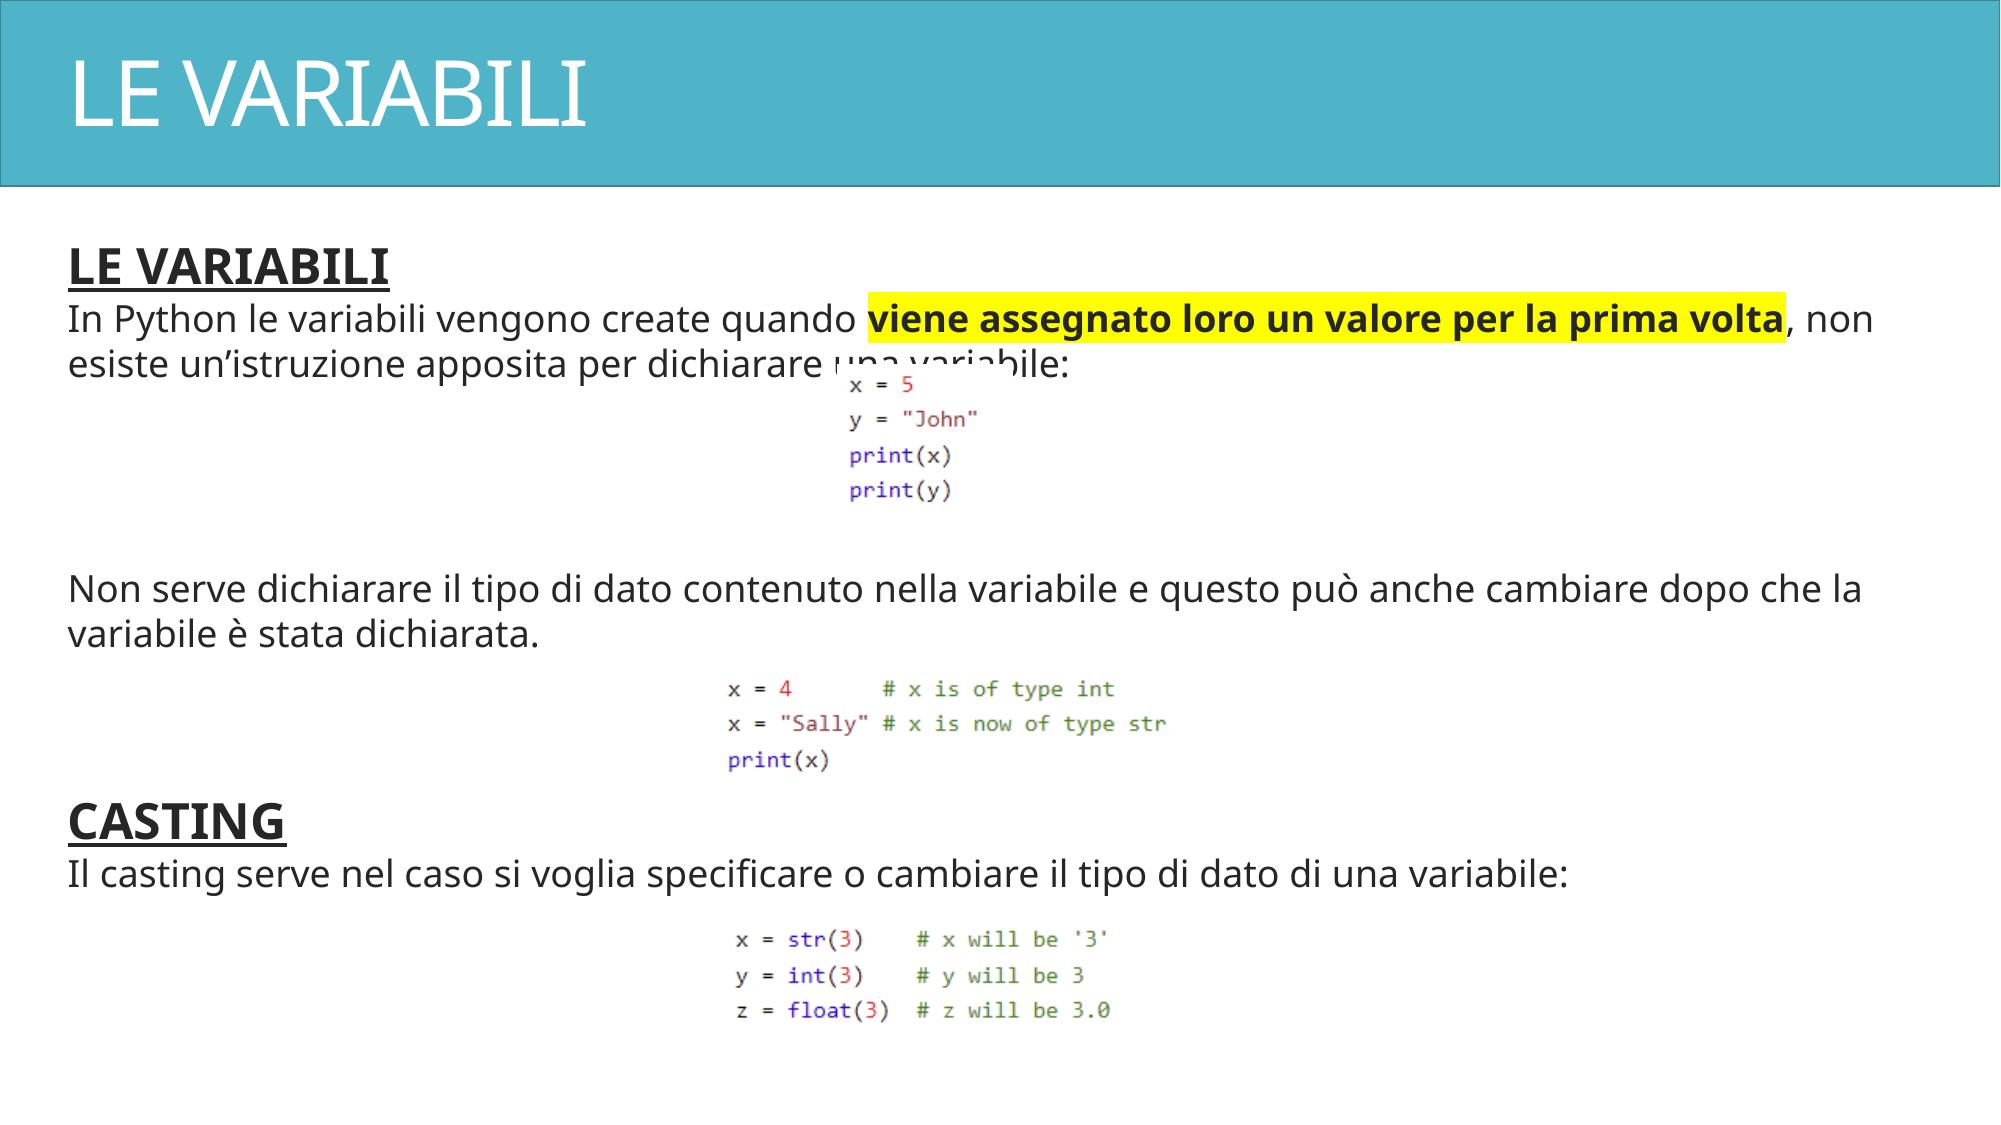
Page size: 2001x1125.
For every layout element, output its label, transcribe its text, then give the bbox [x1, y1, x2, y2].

picture [837, 364, 1013, 510]
picture [728, 917, 1165, 1029]
title LE VARIABILI [52, 21, 1950, 176]
list LE VARIABILI In Python le variabili vengono create quando viene assegnato loro un valore per la prima volta, non esiste un’istruzione apposita per dichiarare una variabile: Non serve dichiarare il tipo di dato contenuto nella variabile e questo può anche cambiare dopo che la variabile è stata dichiarata. CASTING Il casting serve nel caso si voglia specificare o cambiare il tipo di dato di una variabile: [52, 227, 1948, 1104]
picture [717, 664, 1260, 780]
